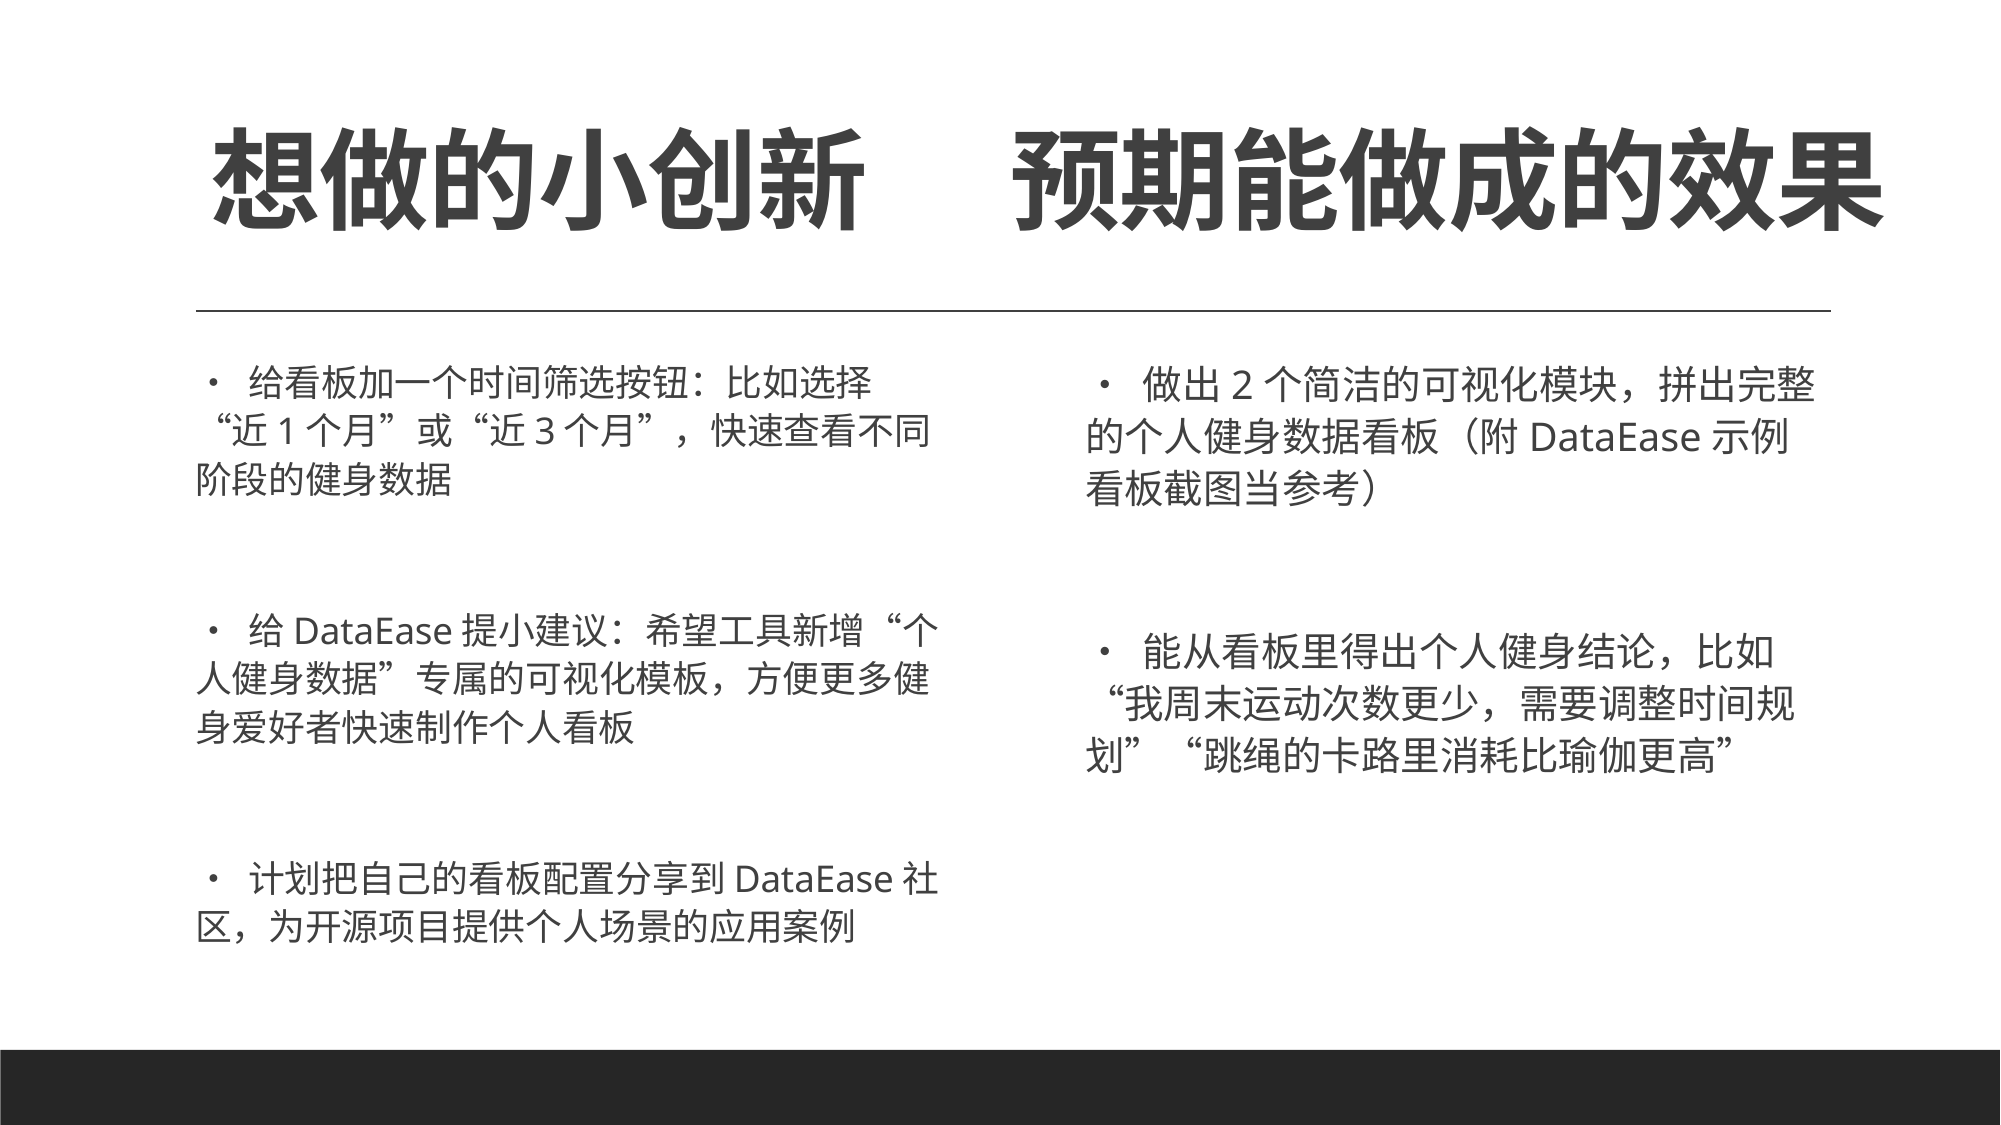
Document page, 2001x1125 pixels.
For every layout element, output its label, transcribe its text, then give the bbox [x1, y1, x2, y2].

list • 给看板加一个时间筛选按钮：比如选择“近1个月”或“近3个月”，快速查看不同阶段的健身数据 • 给DataEase提小建议：希望工具新增“个人健身数据”专属的可视化模板，方便更多健身爱好者快速制作个人看板 • 计划把自己的看板配置分享到DataEase社区，为开源项目提供个人场景的应用案例 [180, 347, 942, 963]
list • 做出2个简洁的可视化模块，拼出完整的个人健身数据看板（附DataEase示例看板截图当参考） • 能从看板里得出个人健身结论，比如“我周末运动次数更少，需要调整时间规划”“跳绳的卡路里消耗比瑜伽更高” [1068, 347, 1830, 963]
title 想做的小创新 预期能做成的效果 [143, 99, 1978, 254]
